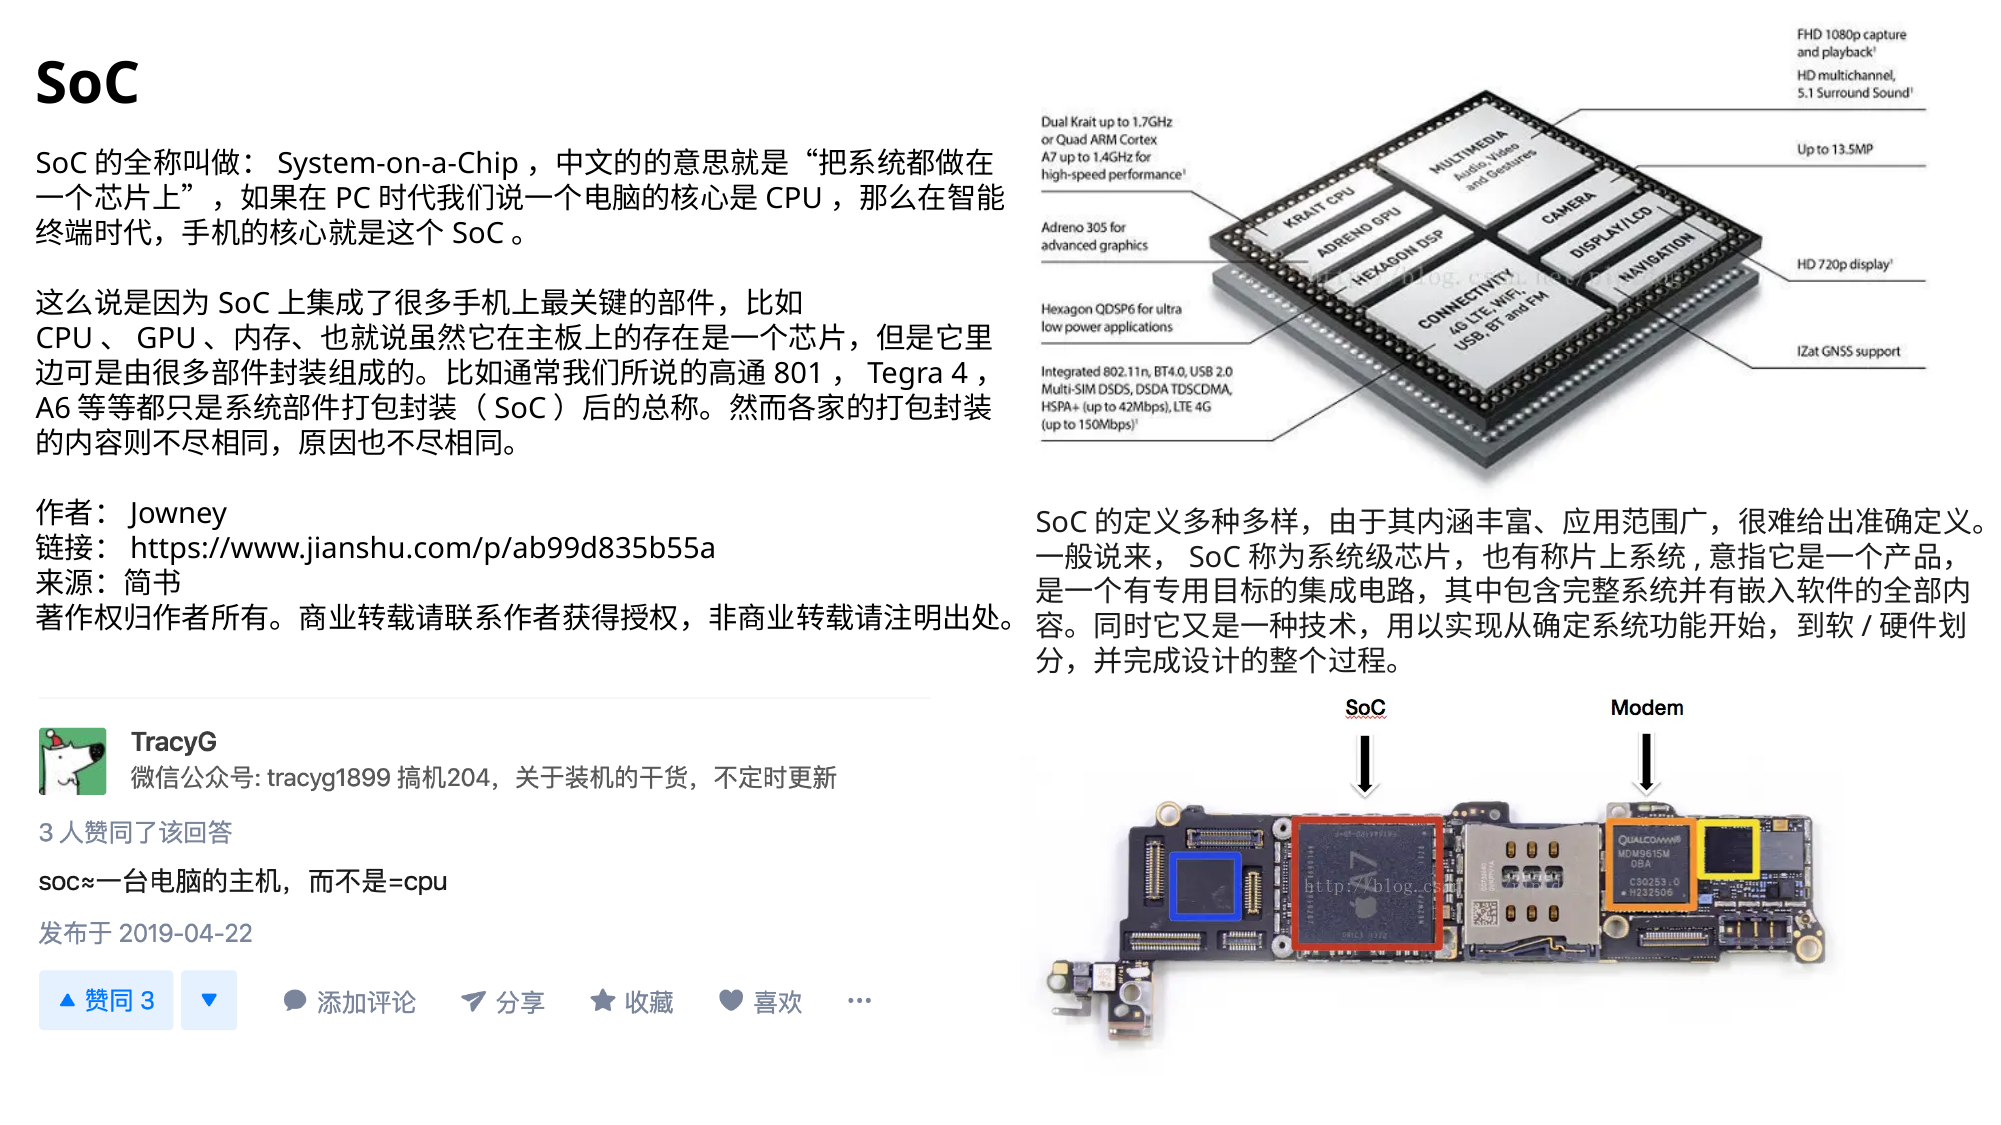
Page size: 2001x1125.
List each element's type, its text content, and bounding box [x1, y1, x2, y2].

picture [20, 695, 931, 1056]
text_box SoC [20, 37, 156, 123]
text_box SoC的定义多种多样，由于其内涵丰富、应用范围广，很难给出准确定义。一般说来，SoC称为系统级芯片，也有称片上系统,意指它是一个产品，是一个有专用目标的集成电路，其中包含完整系统并有嵌入软件的全部内容。同时它又是一种技术，用以实现从确定系统功能开始，到软/硬件划分，并完成设计的整个过程。 [1020, 495, 2000, 685]
picture [1020, 675, 1846, 1076]
picture [1020, 11, 1946, 514]
text_box SoC的全称叫做：System-on-a-Chip，中文的的意思就是“把系统都做在一个芯片上”，如果在PC时代我们说一个电脑的核心是CPU，那么在智能终端时代，手机的核心就是这个SoC。 这么说是因为SoC上集成了很多手机上最关键的部件，比如CPU、GPU、内存、也就说虽然它在主板上的存在是一个芯片，但是它里边可是由很多部件封装组成的。比如通常我们所说的高通801，Tegra 4，A6等等都只是系统部件打包封装（SoC）后的总称。然而各家的打包封装的内容则不尽相同，原因也不尽相同。 作者：Jowney 链接：https://www.jianshu.com/p/ab99d835b55a 来源：简书 著作权归作者所有。商业转载请联系作者获得授权，非商业转载请注明出处。 [20, 137, 1020, 642]
